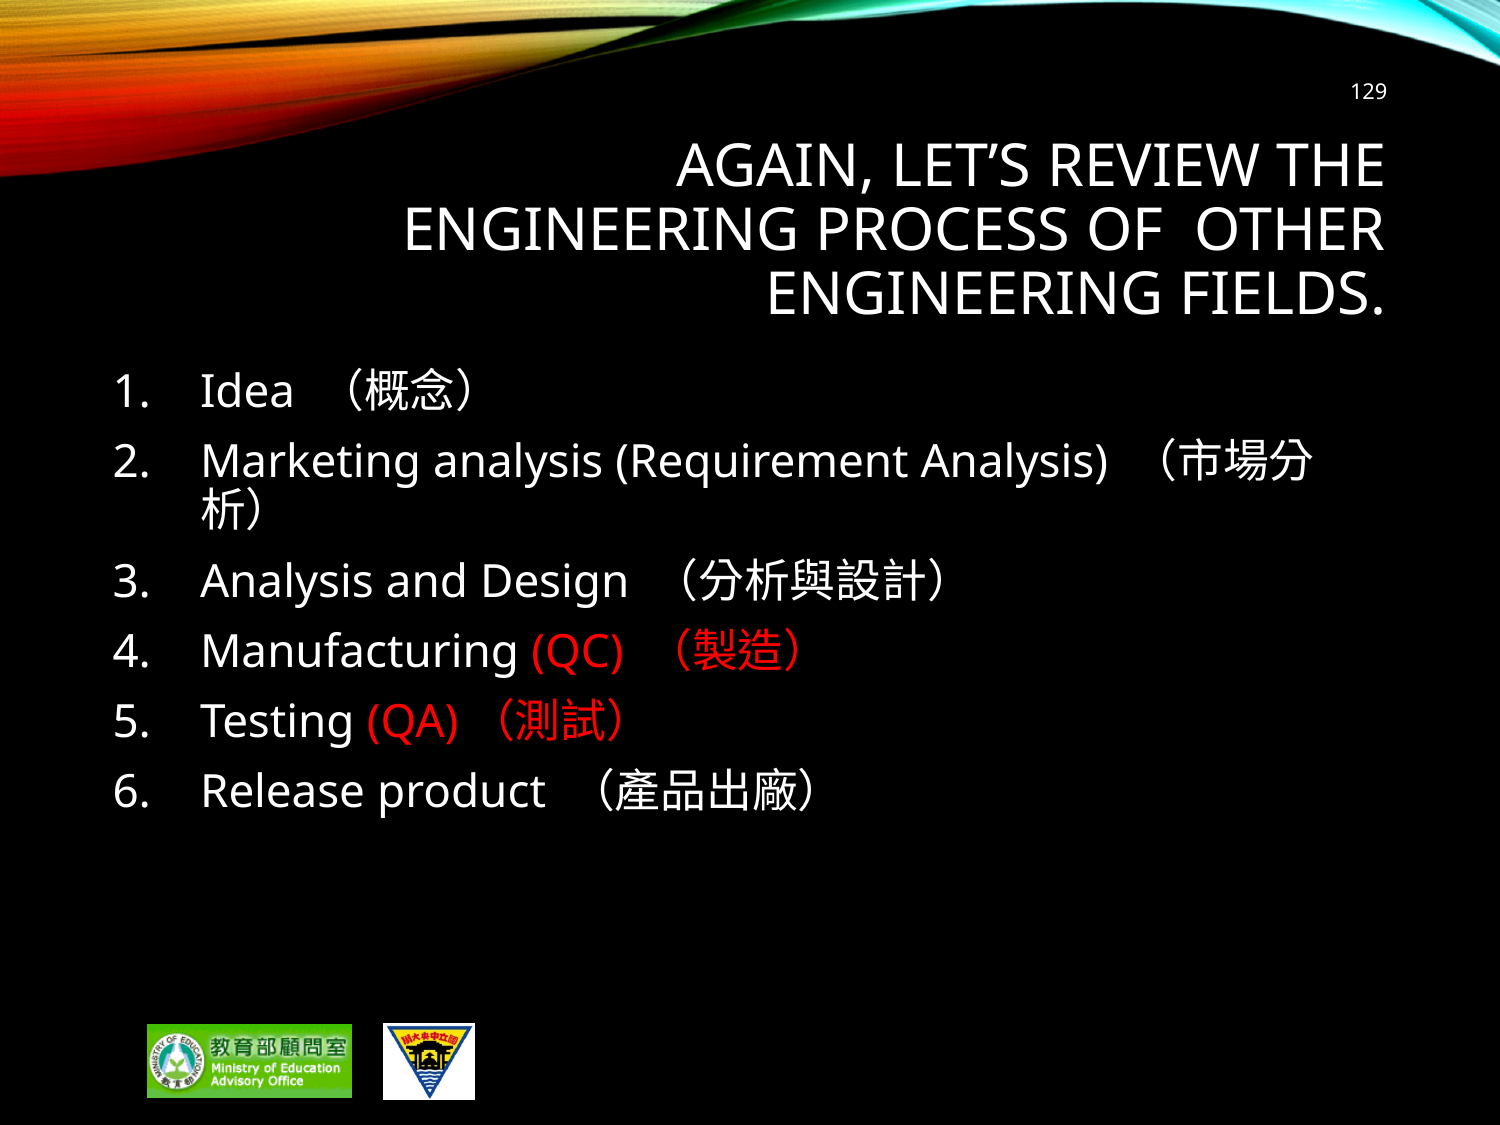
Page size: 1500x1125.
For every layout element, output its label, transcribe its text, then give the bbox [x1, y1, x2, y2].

title Again, let’s review the engineering process of other engineering fields. [356, 125, 1403, 338]
picture [383, 1028, 475, 1100]
picture [147, 1028, 352, 1098]
picture [0, 0, 1500, 178]
slide_number 129 [1078, 62, 1403, 123]
list Idea （概念） Marketing analysis (Requirement Analysis) （市場分析） Analysis and Design （分析與設計） Manufacturing (QC) （製造） Testing (QA)（測試） Release product （產品出廠） [97, 360, 1403, 1028]
